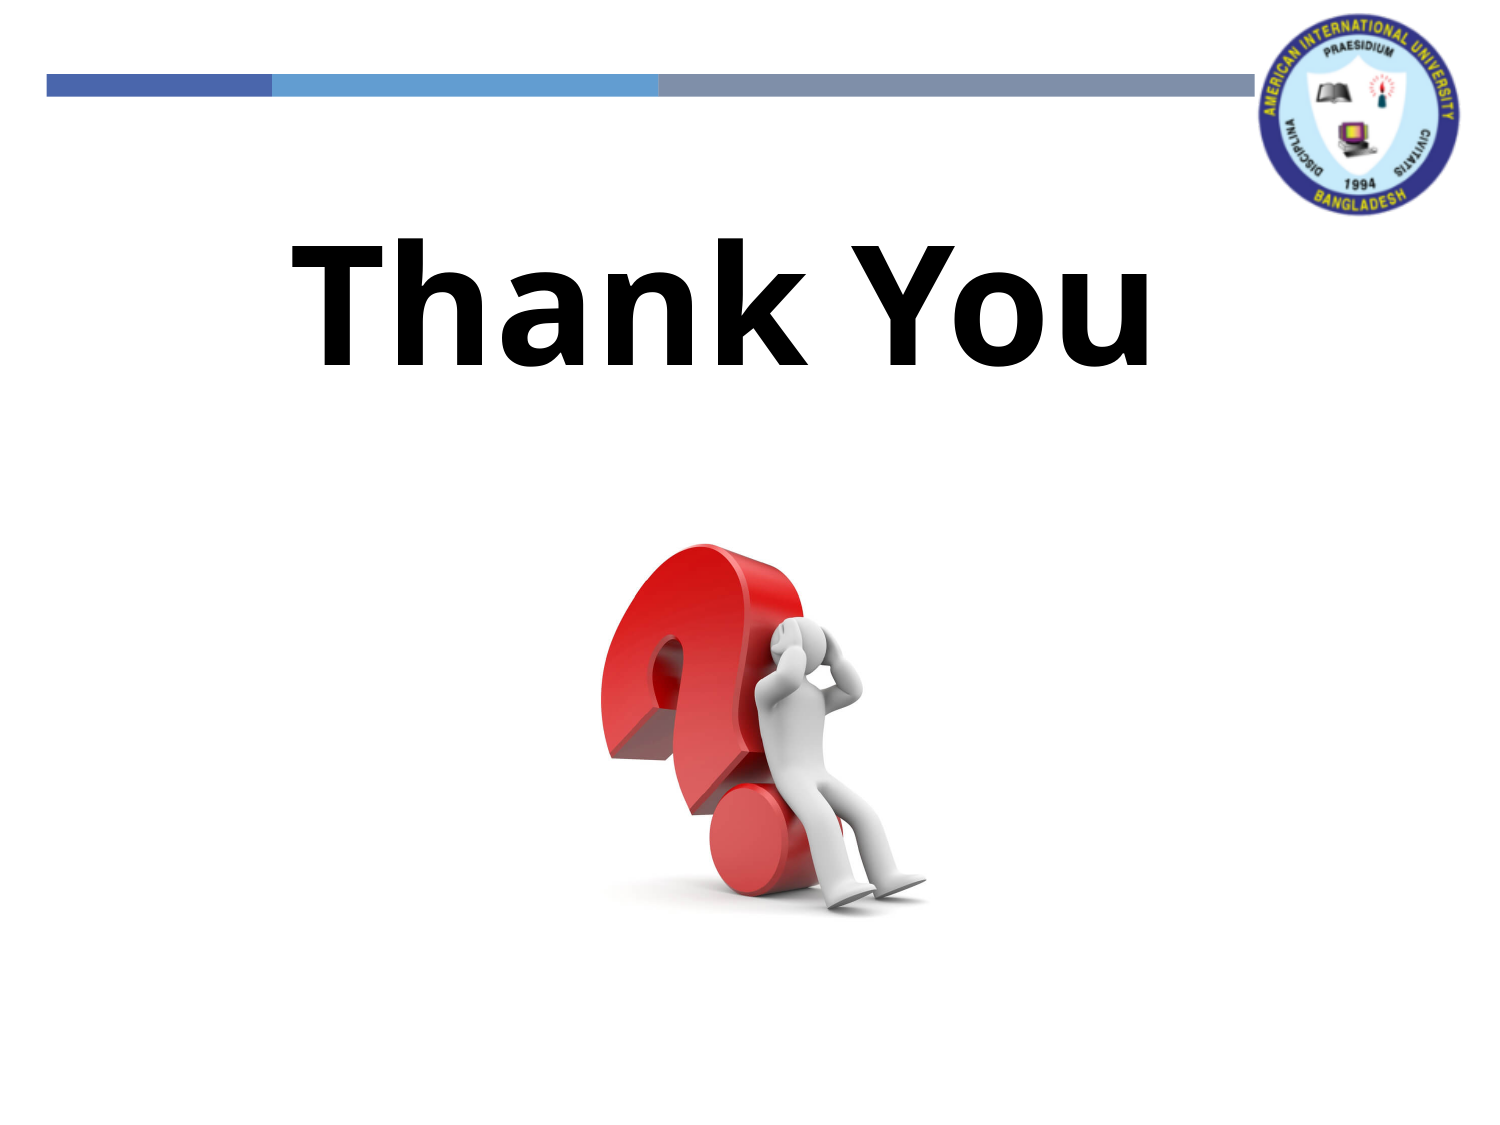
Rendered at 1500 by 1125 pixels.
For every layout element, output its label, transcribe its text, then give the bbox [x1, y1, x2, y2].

picture [1254, 9, 1465, 221]
text_box Thank You [129, 191, 1321, 407]
picture [530, 469, 993, 975]
